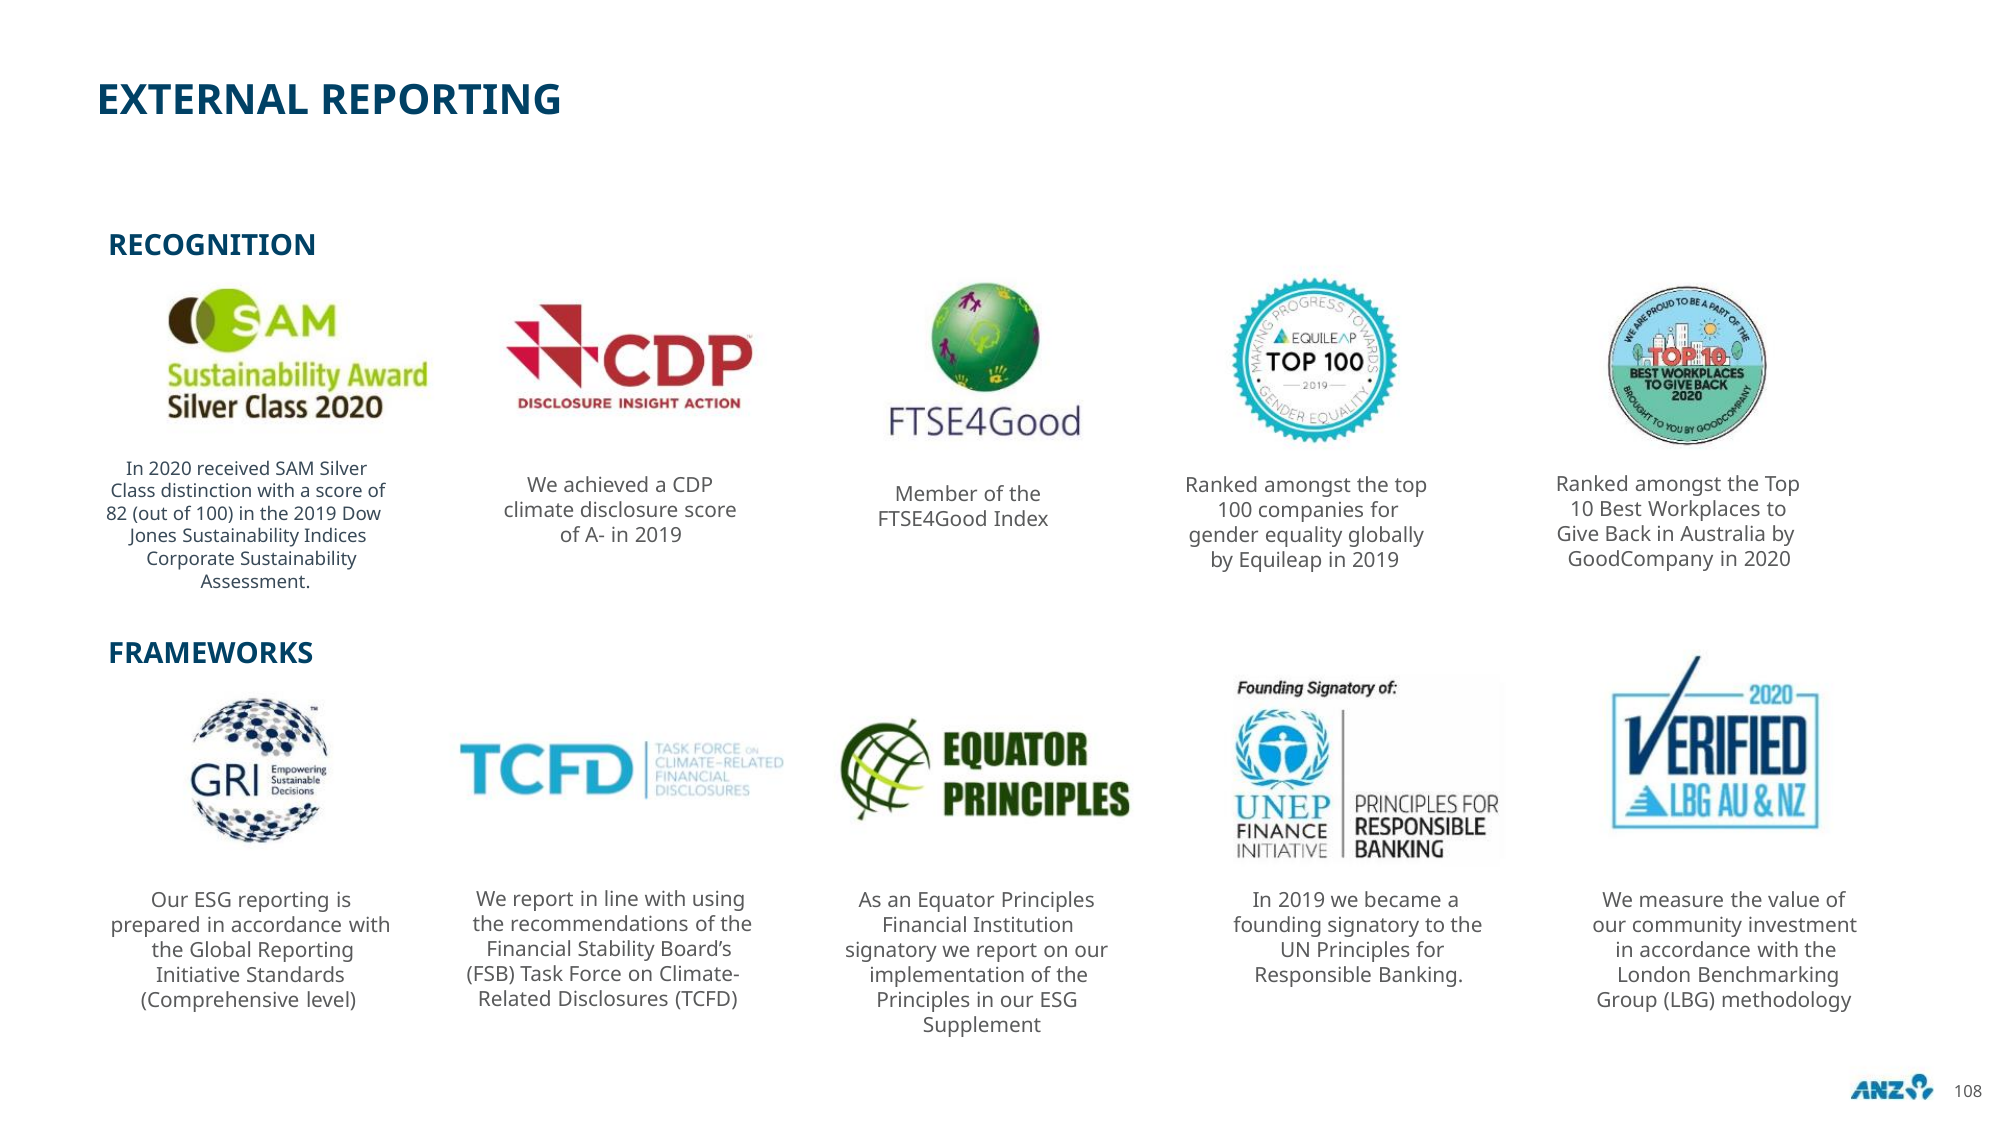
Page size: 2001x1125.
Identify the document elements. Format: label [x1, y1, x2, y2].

text_box [0, 0, 2000, 1125]
